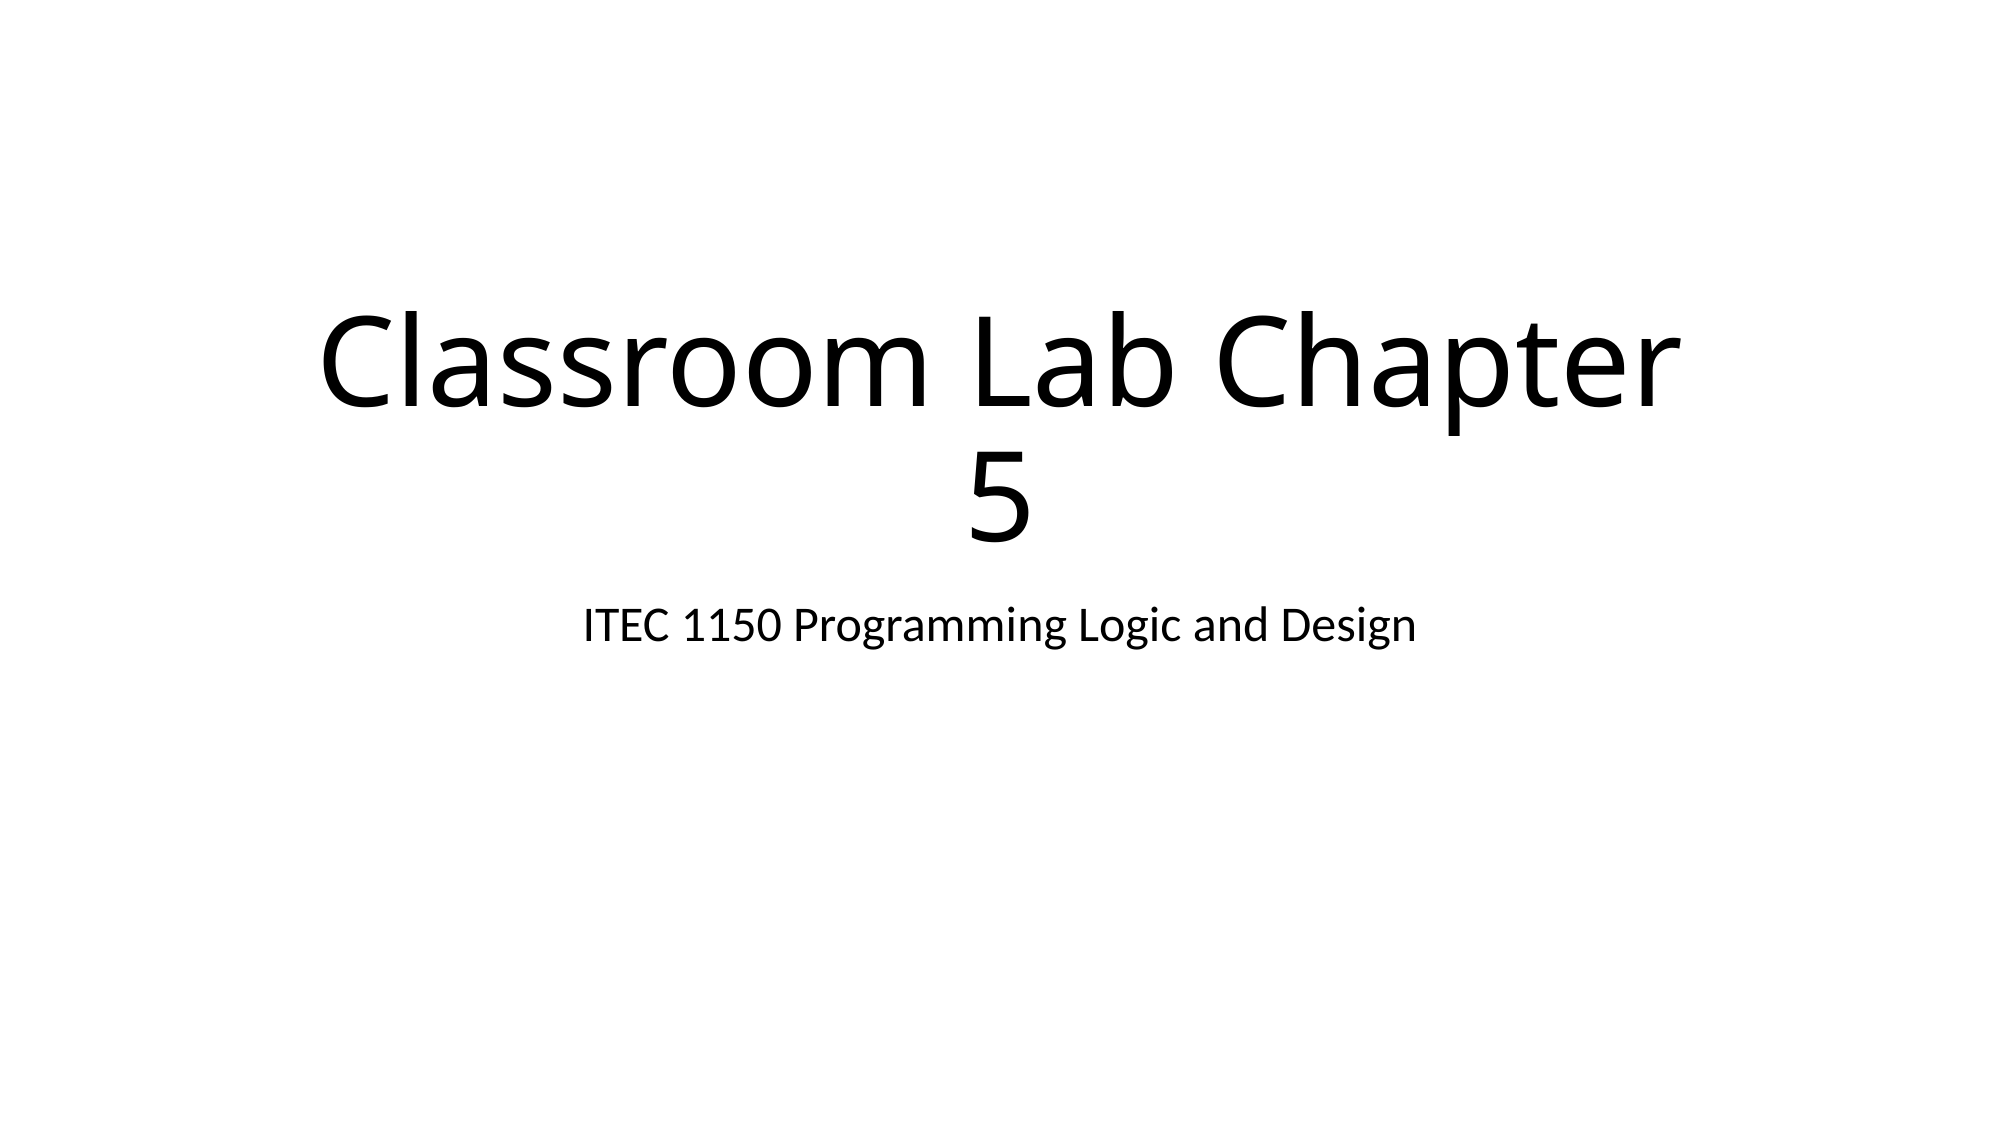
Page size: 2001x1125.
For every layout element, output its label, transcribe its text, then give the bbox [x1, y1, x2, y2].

subtitle ITEC 1150 Programming Logic and Design [249, 590, 1750, 863]
title Classroom Lab Chapter 5 [249, 184, 1750, 576]
